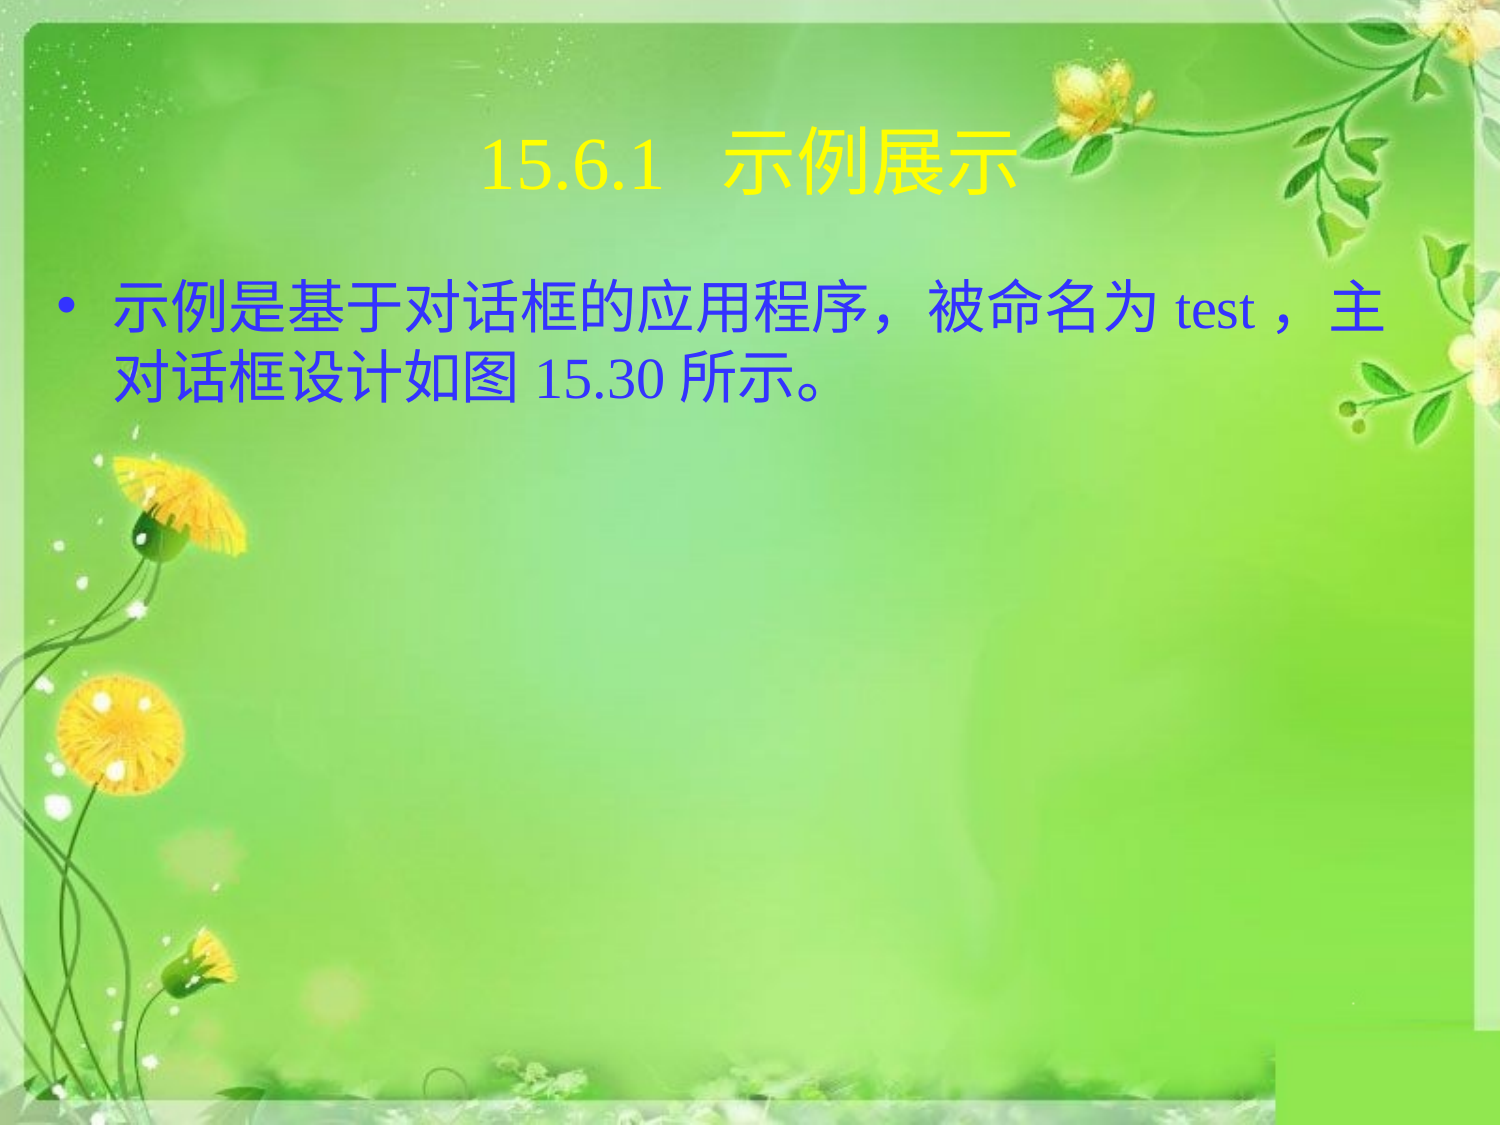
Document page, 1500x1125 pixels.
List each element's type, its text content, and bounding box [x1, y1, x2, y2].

title 15.6.1 示例展示 [29, 66, 1471, 254]
list 示例是基于对话框的应用程序，被命名为test，主对话框设计如图15.30所示。 [41, 262, 1449, 1071]
picture [0, 0, 1500, 1125]
